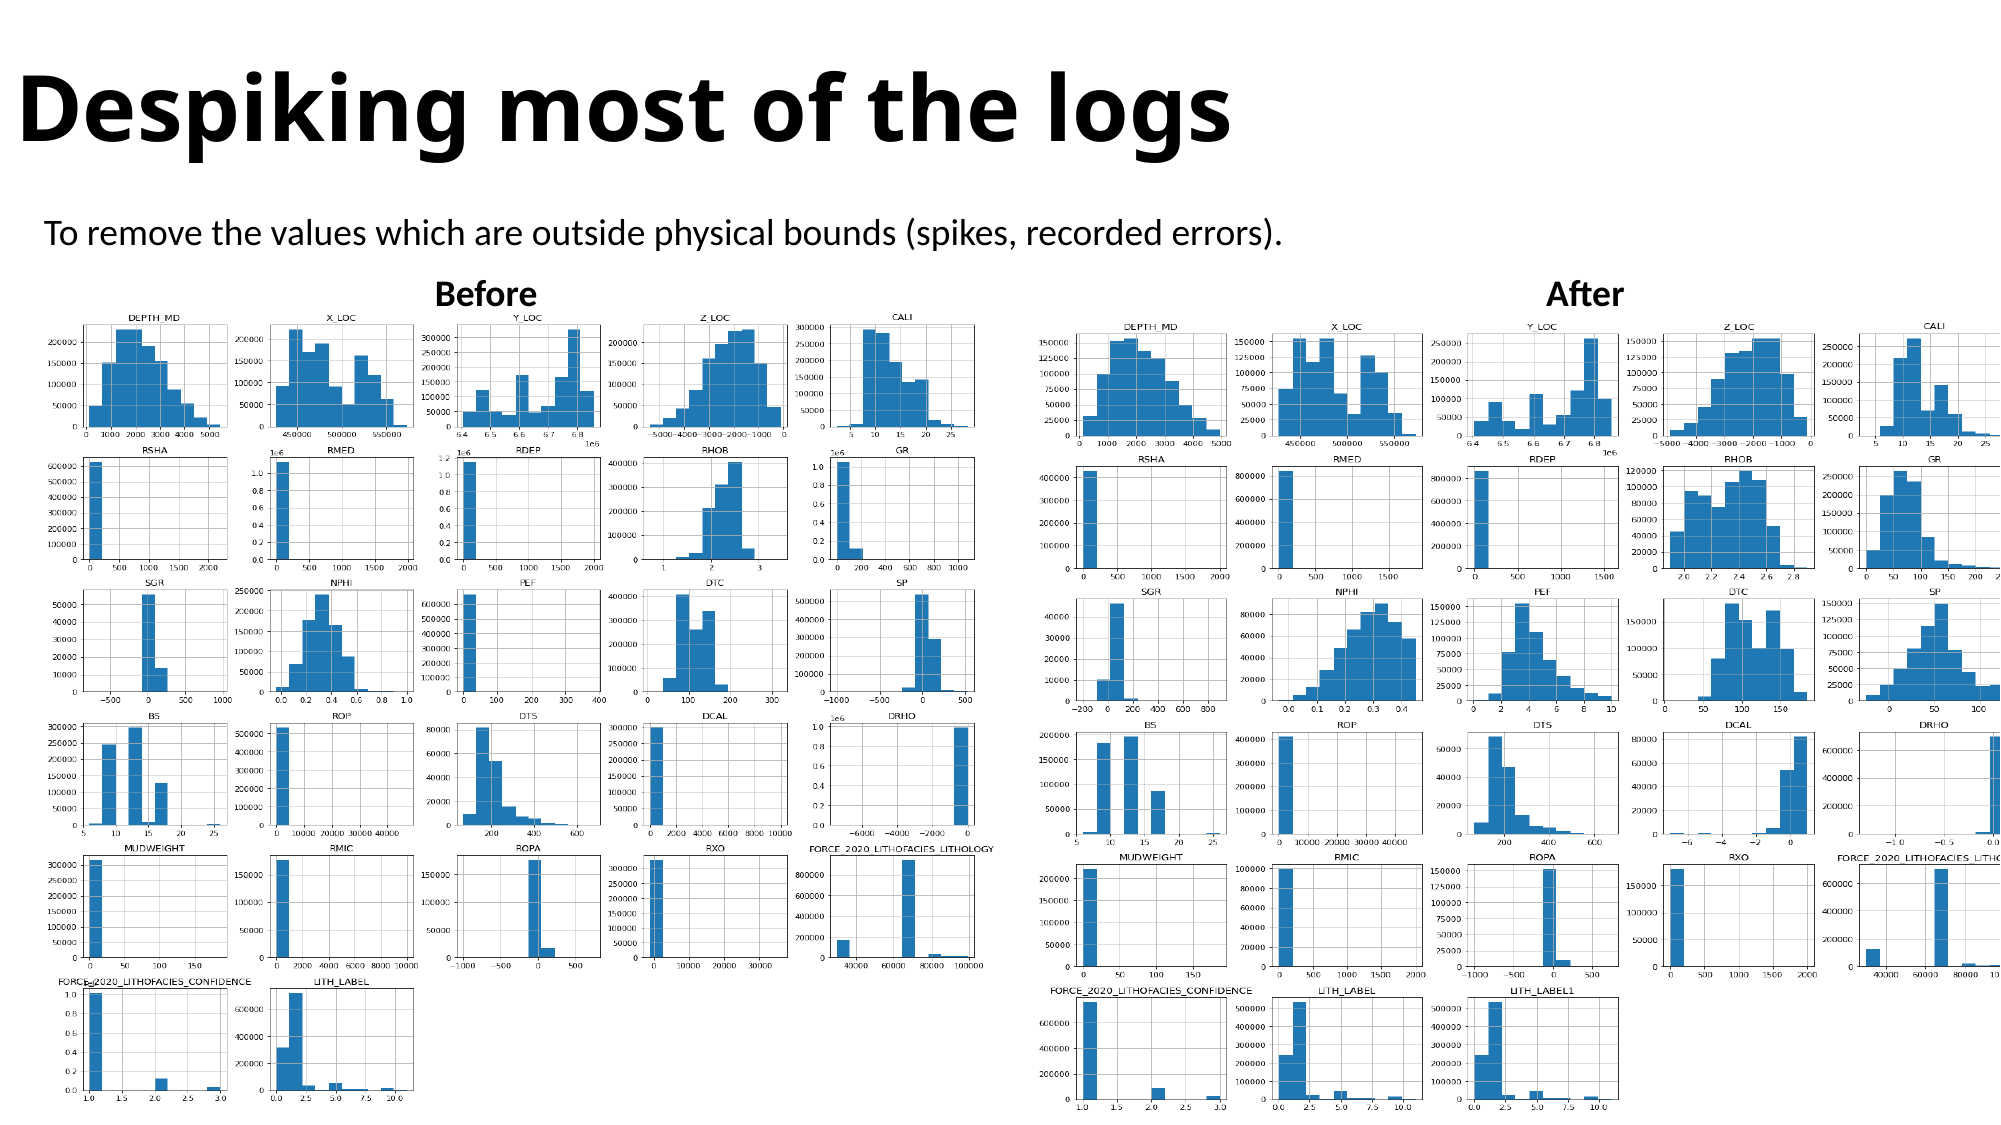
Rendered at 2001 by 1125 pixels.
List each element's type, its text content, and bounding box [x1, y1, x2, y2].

picture [1032, 317, 2000, 1116]
title Despiking most of the logs [0, 18, 1725, 206]
picture [41, 308, 1001, 1107]
list To remove the values which are outside physical bounds (spikes, recorded errors). Before After [28, 205, 1972, 920]
